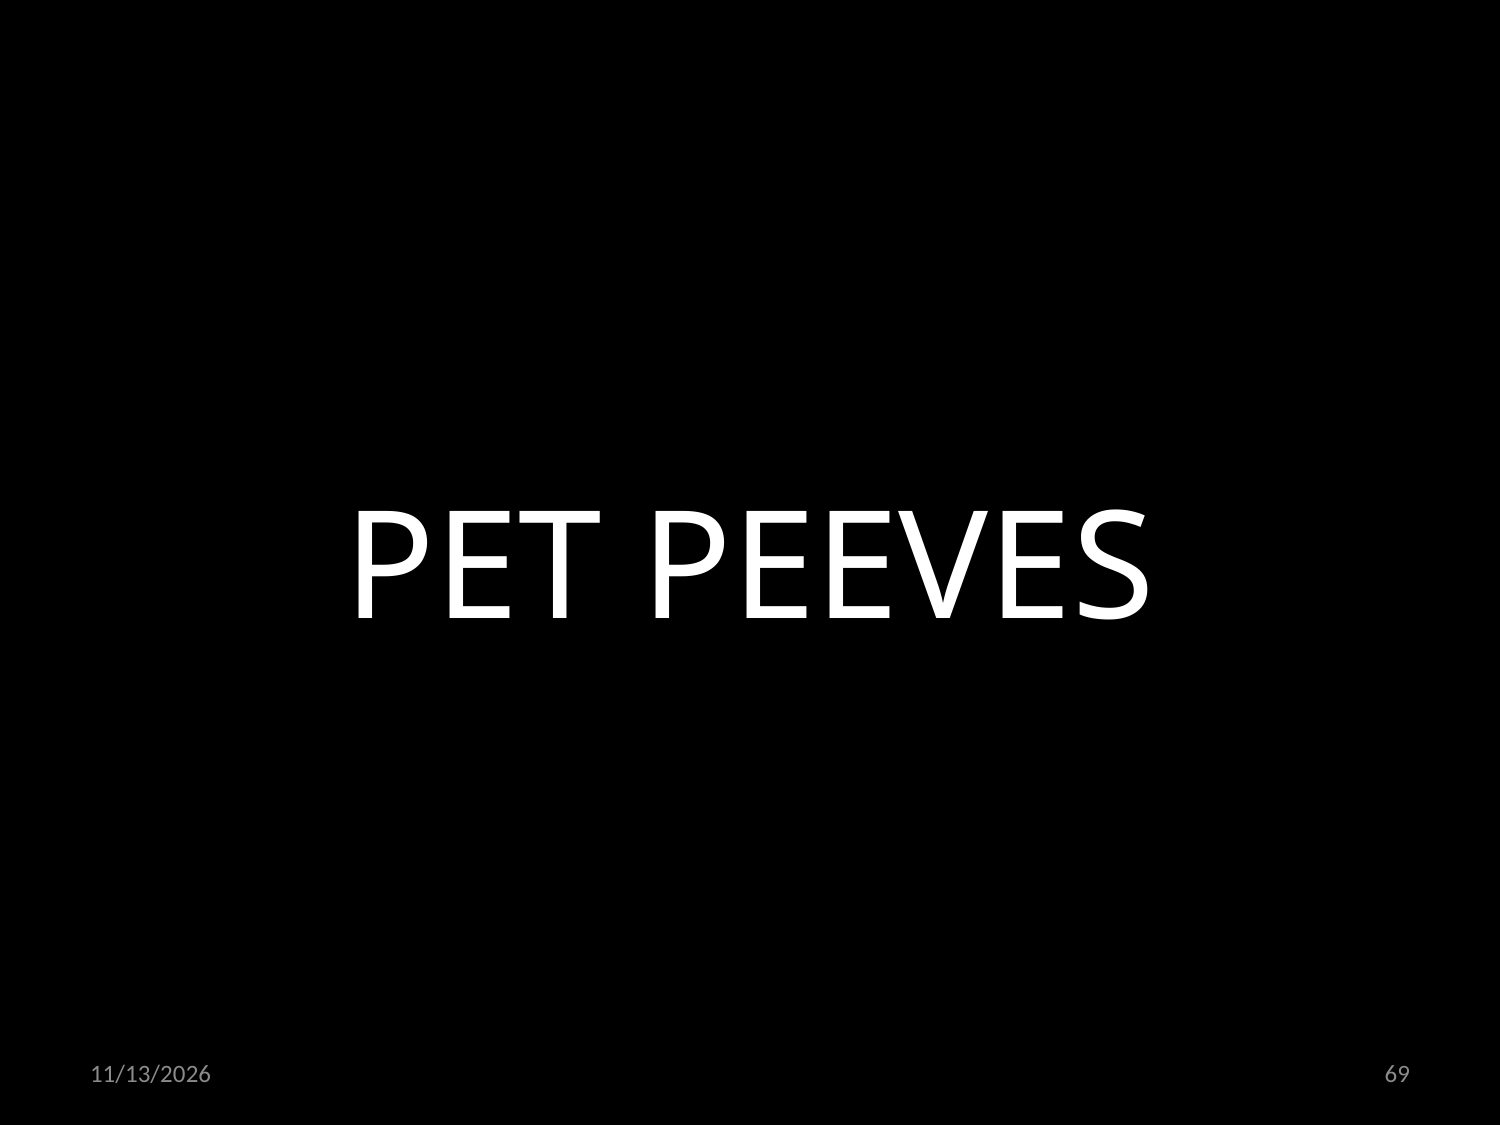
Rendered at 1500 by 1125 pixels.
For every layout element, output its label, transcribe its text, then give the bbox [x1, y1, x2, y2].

slide_number 69 [1074, 1042, 1425, 1103]
text_box PET PEEVES [0, 461, 1500, 563]
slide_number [75, 1042, 425, 1103]
